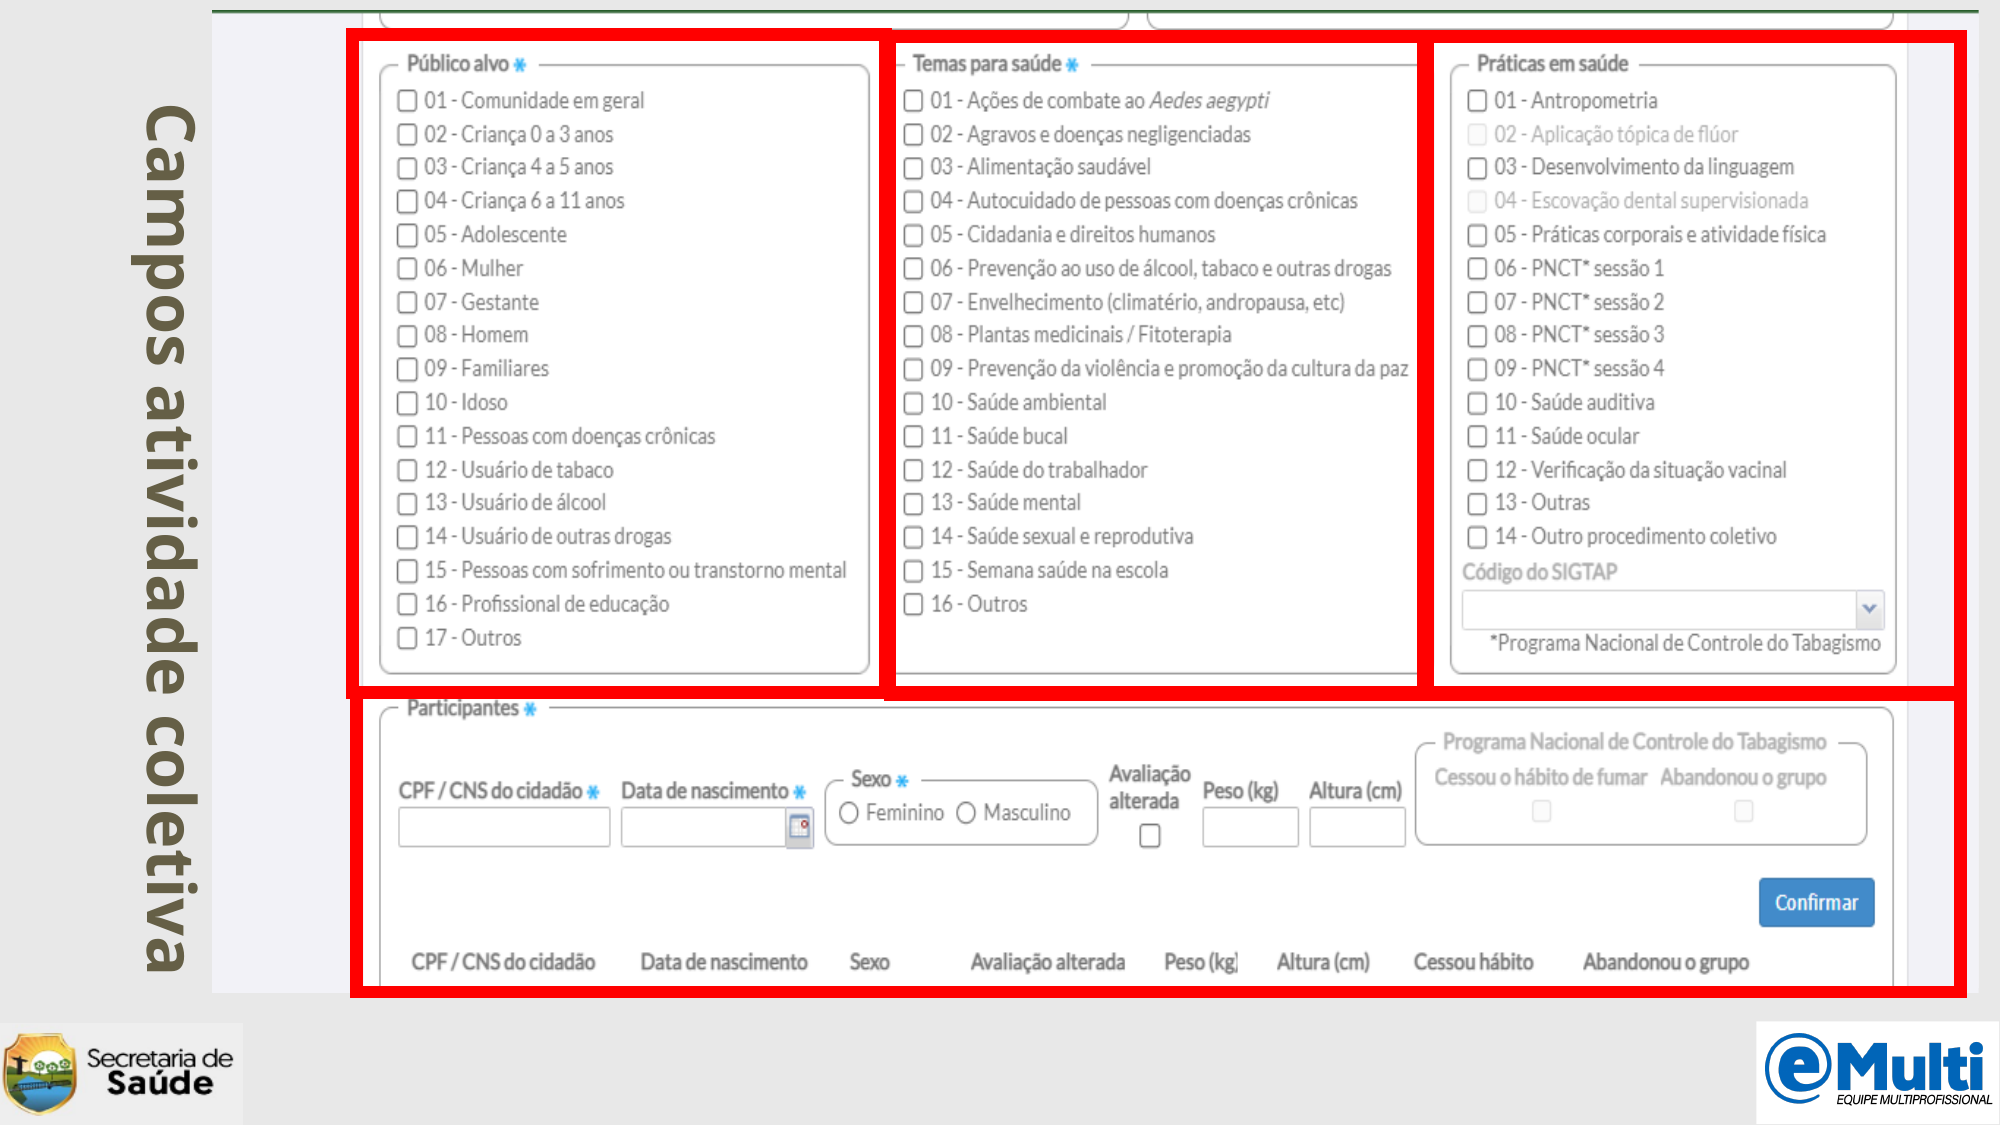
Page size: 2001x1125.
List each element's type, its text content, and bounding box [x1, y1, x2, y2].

title Campos atividade coletiva [21, 15, 212, 993]
picture [0, 1023, 243, 1125]
picture [212, 10, 1979, 993]
picture [1758, 1021, 2001, 1123]
